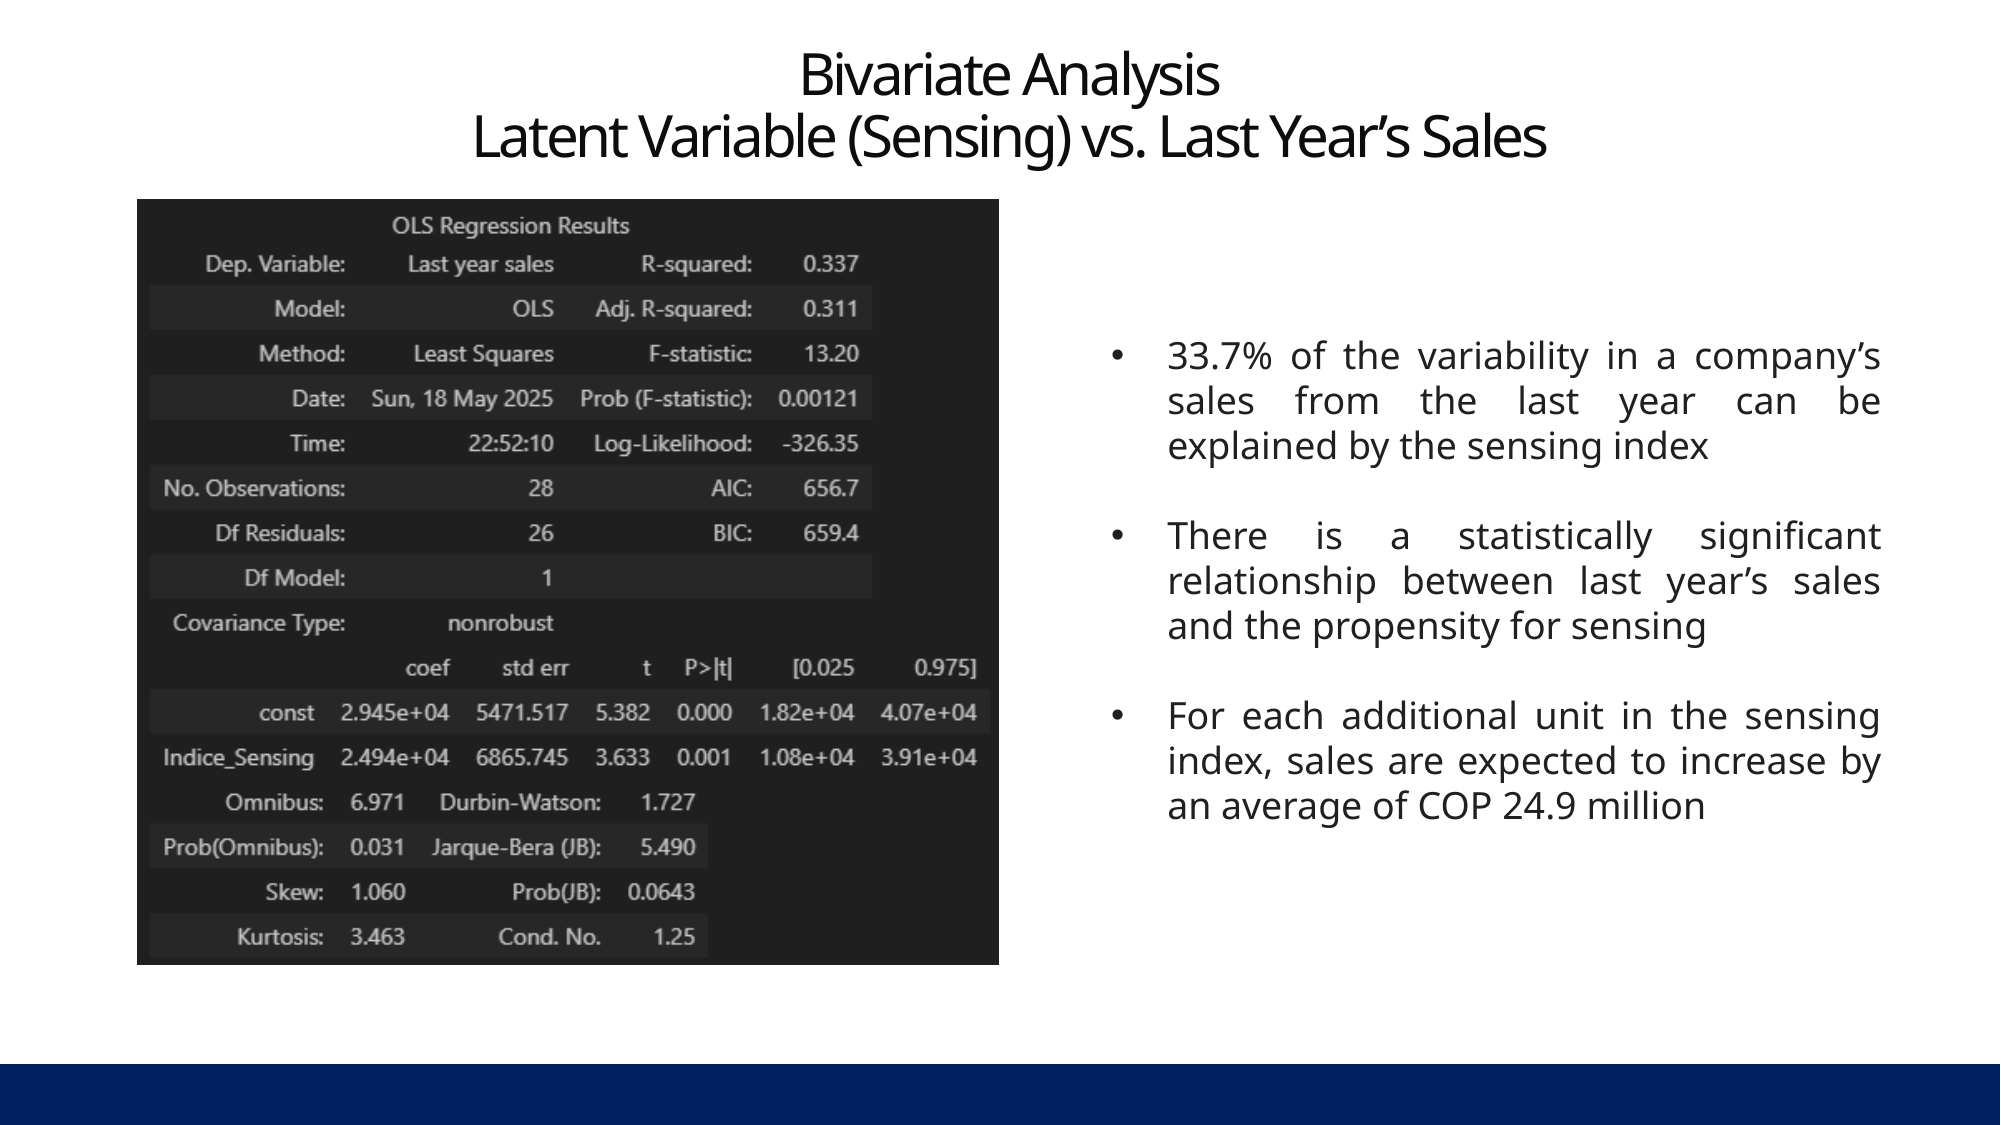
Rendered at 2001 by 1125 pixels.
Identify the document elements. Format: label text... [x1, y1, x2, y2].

picture [137, 199, 999, 965]
text_box [0, 1064, 2000, 1125]
text_box 33.7% of the variability in a company’s sales from the last year can be explained by the sensing index There is a statistically significant relationship between last year’s sales and the propensity for sensing For each additional unit in the sensing index, sales are expected to increase by an average of COP 24.9 million [1096, 324, 1897, 835]
text_box Bivariate Analysis Latent Variable (Sensing) vs. Last Year’s Sales [0, 44, 2000, 171]
